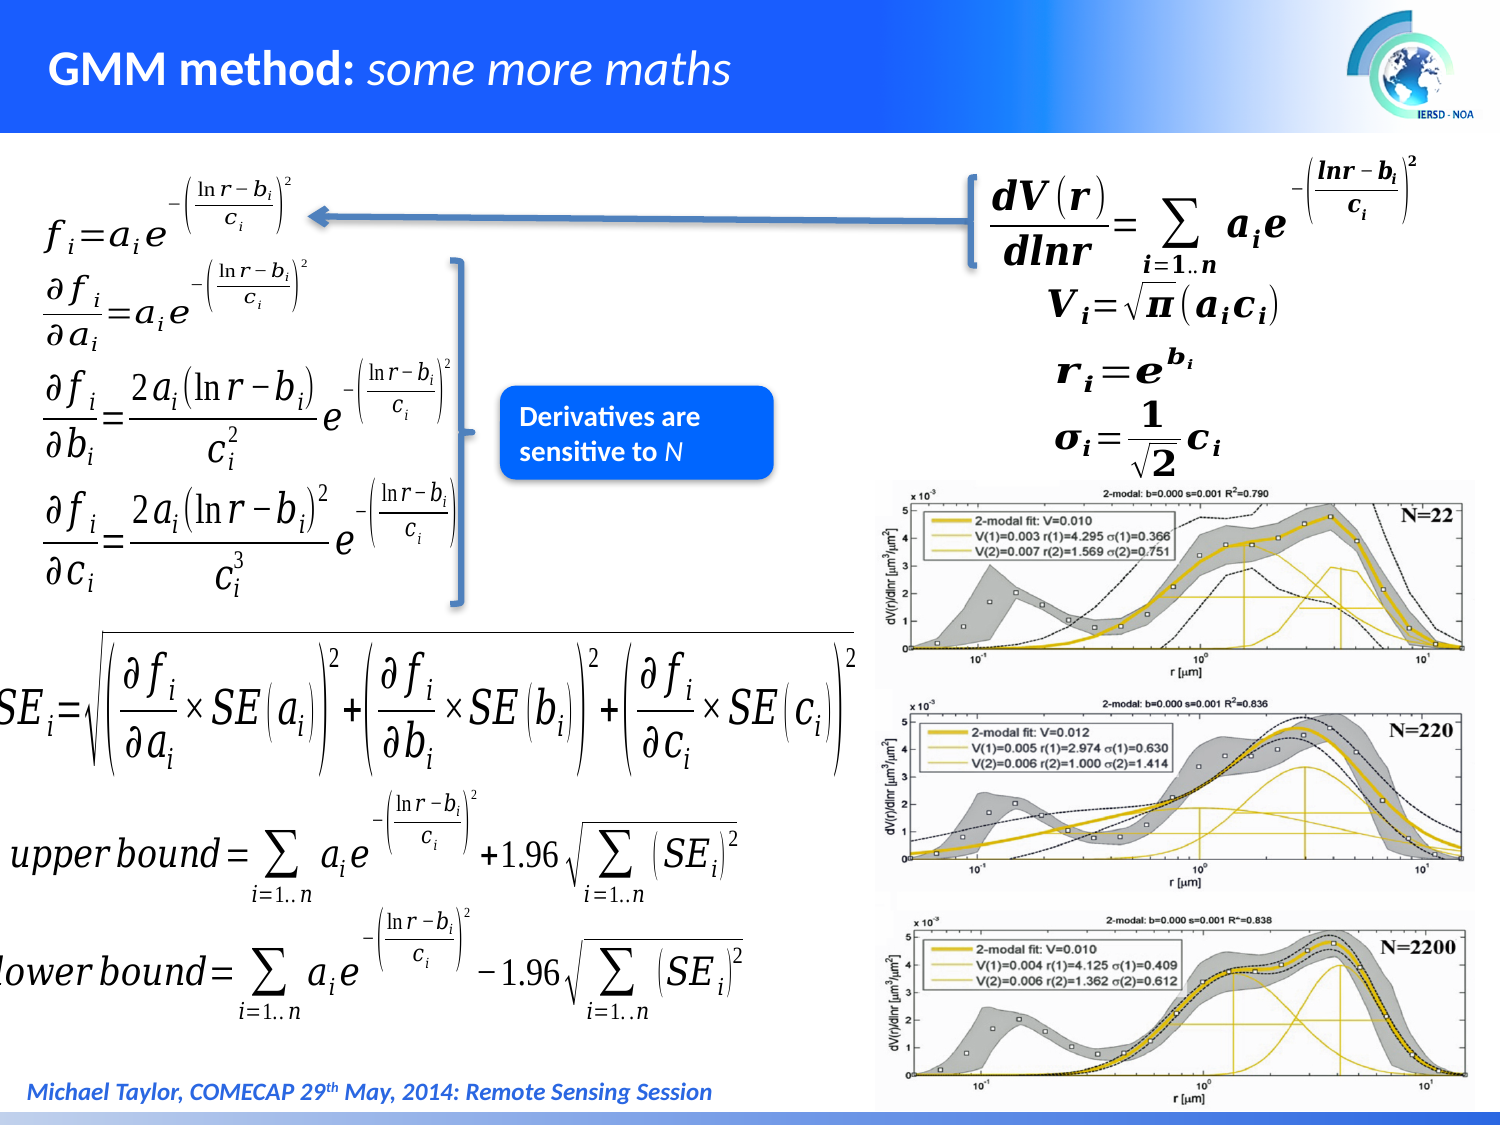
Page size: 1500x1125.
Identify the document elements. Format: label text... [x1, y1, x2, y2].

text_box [307, 216, 965, 222]
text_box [1046, 279, 1282, 485]
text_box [0, 1067, 1500, 1125]
text_box Derivatives are sensitive to N [499, 384, 775, 481]
text_box [967, 173, 978, 269]
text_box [40, 174, 464, 605]
picture [874, 480, 1476, 1067]
picture [0, 0, 1500, 133]
text_box [469, 429, 476, 436]
